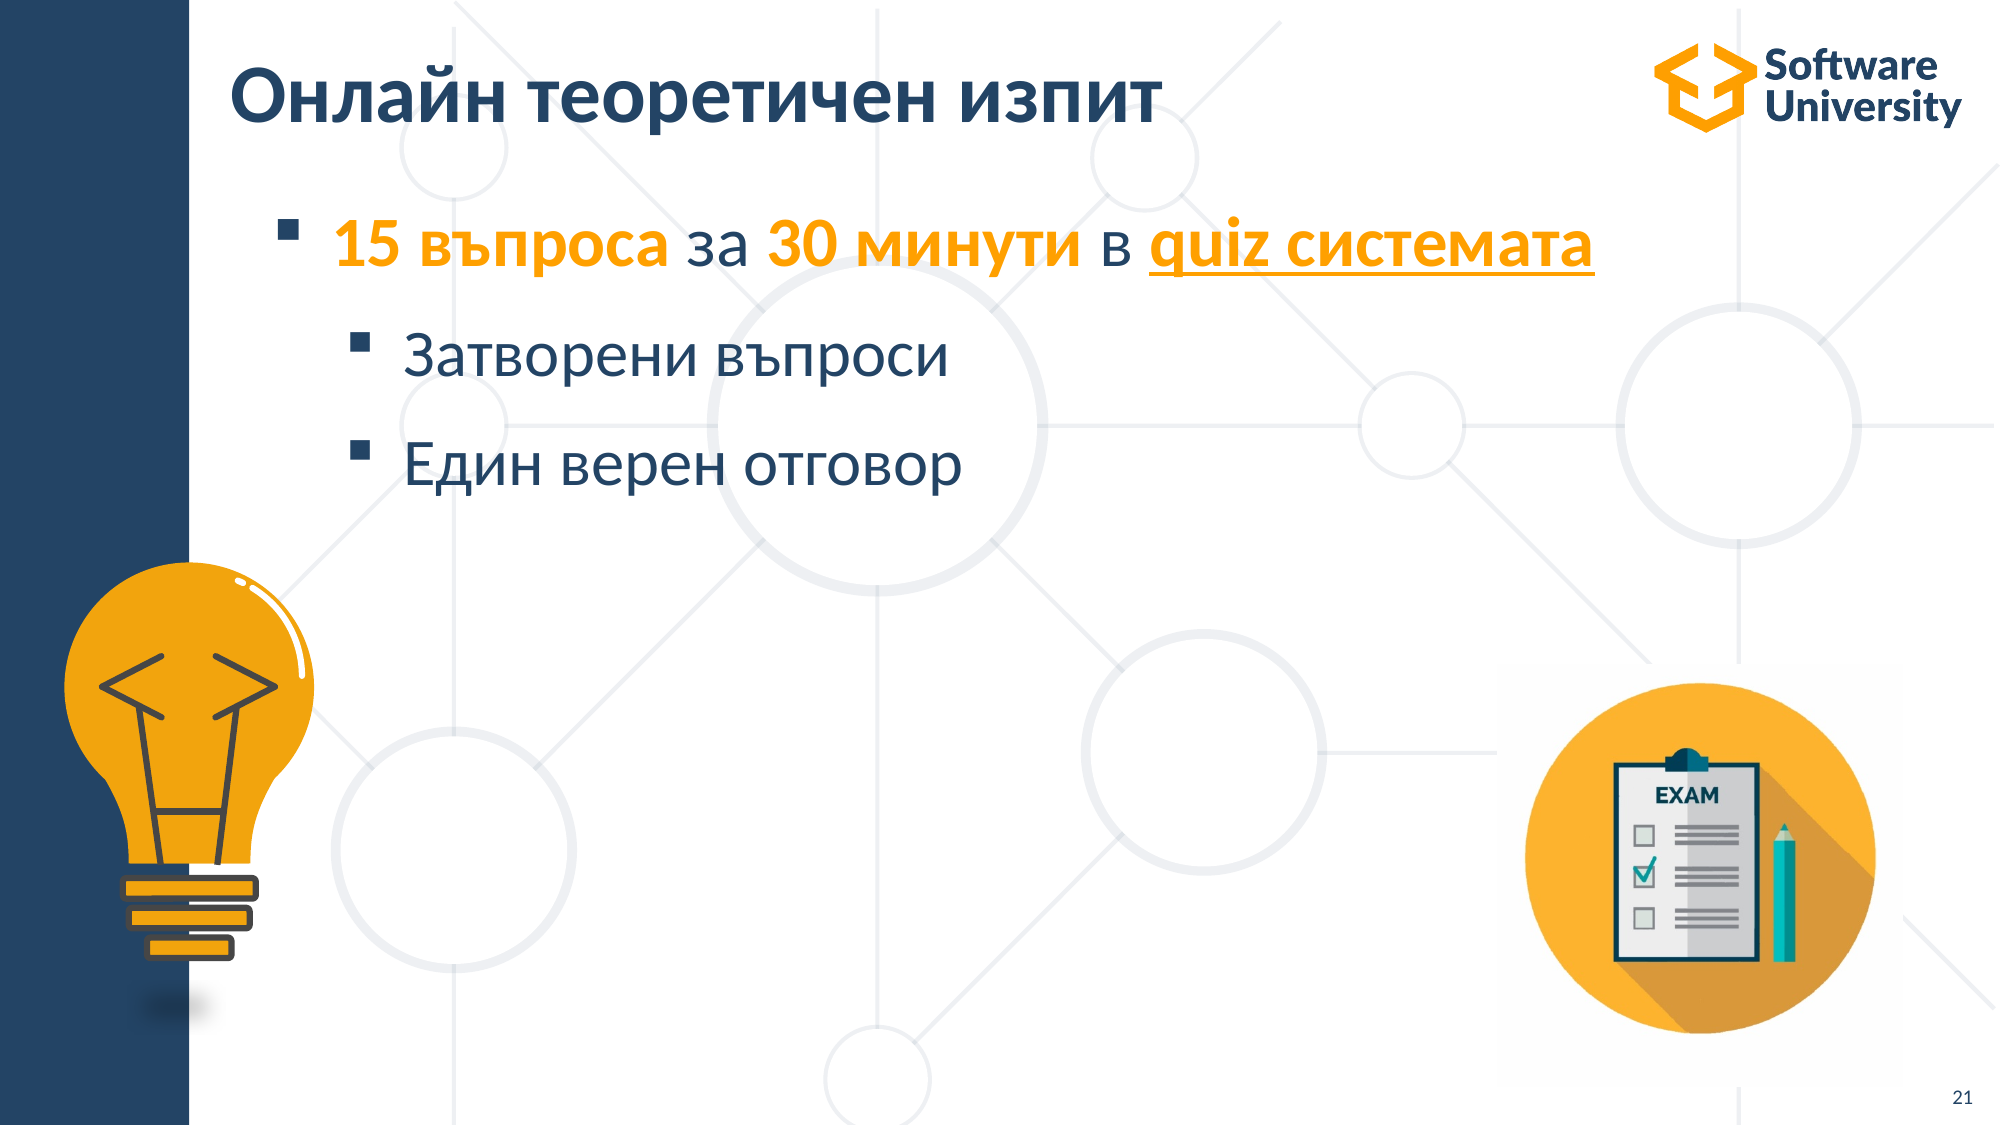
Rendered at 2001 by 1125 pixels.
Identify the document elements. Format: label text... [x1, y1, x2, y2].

title Онлайн теоретичен изпит [212, 16, 1628, 162]
list 15 въпроса за 30 минути в quiz системата Затворени въпроси Един верен отговор [254, 186, 2000, 1052]
text_box 21 [1927, 1067, 1989, 1117]
picture [1641, 31, 1973, 145]
picture [1497, 663, 1903, 1087]
